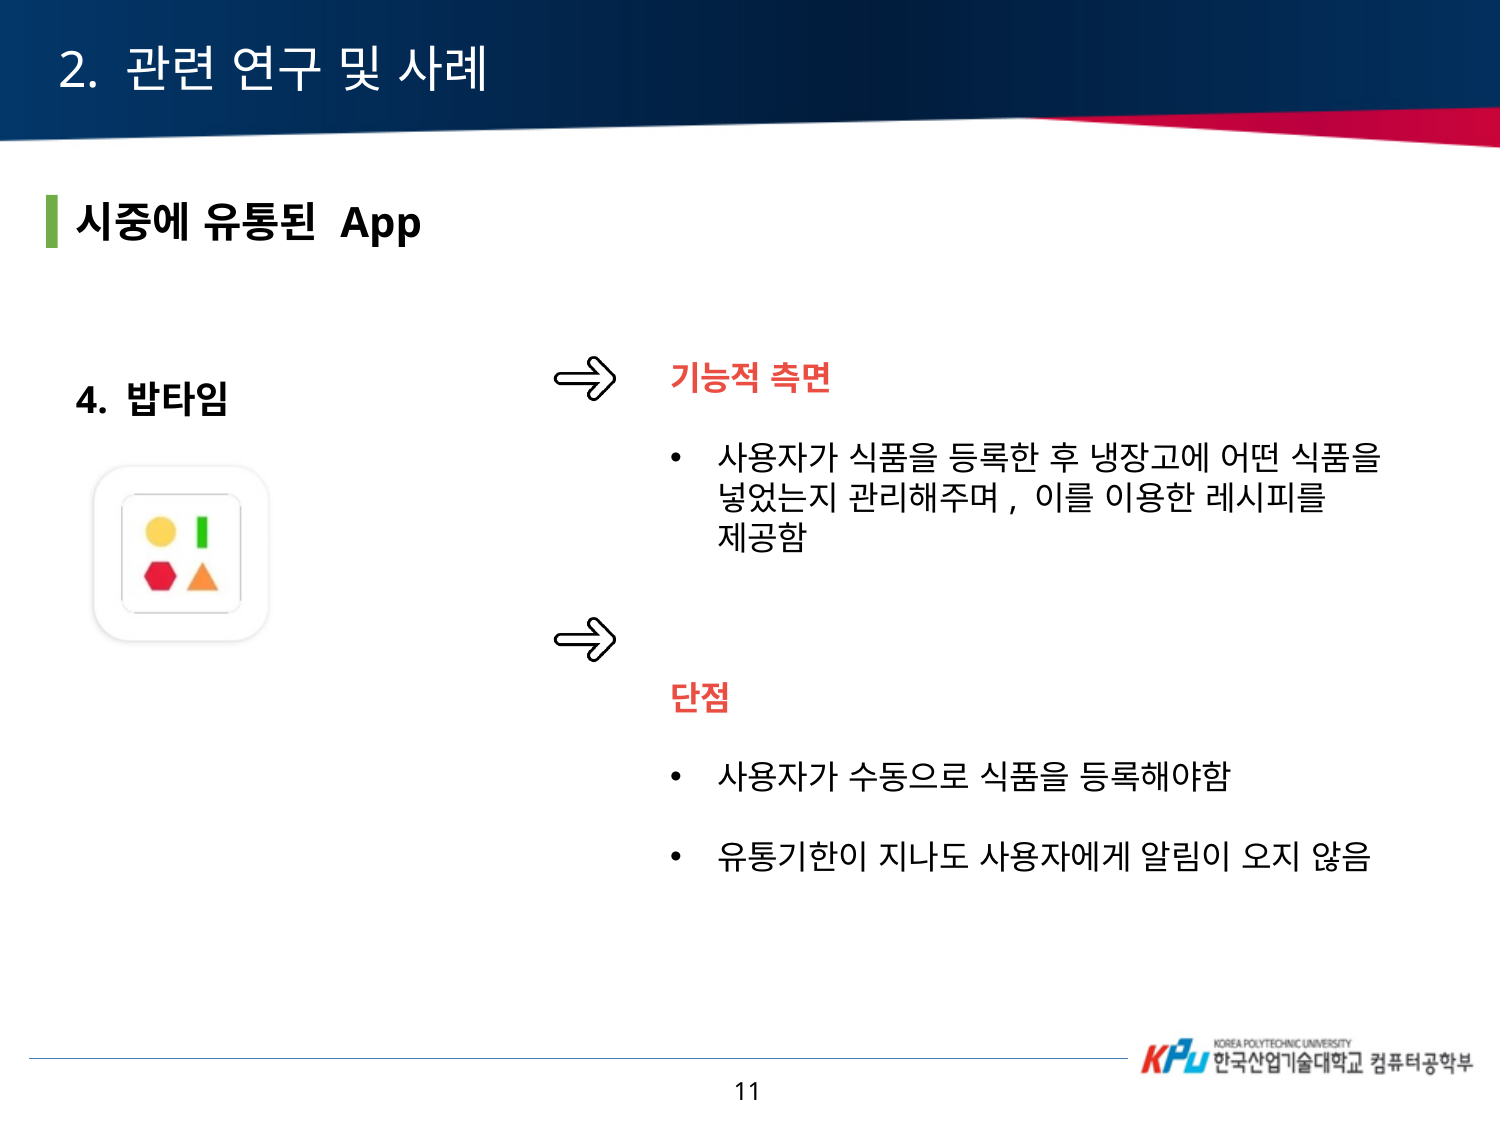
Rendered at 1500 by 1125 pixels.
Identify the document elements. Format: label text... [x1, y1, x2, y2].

text_box 기능적 측면 사용자가 식품을 등록한 후 냉장고에 어떤 식품을 넣었는지 관리해주며, 이를 이용한 레시피를 제공함 단점 사용자가 수동으로 식품을 등록해야함 유통기한이 지나도 사용자에게 알림이 오지 않음 [655, 349, 1412, 924]
picture [0, 0, 1500, 1125]
text_box 4. 밥타임 [61, 368, 655, 429]
text_box 11 [578, 1062, 917, 1123]
text_box 2. 관련 연구 및 사례 [43, 30, 544, 105]
text_box 시중에 유통된 App [61, 188, 628, 254]
text_box [44, 193, 60, 250]
